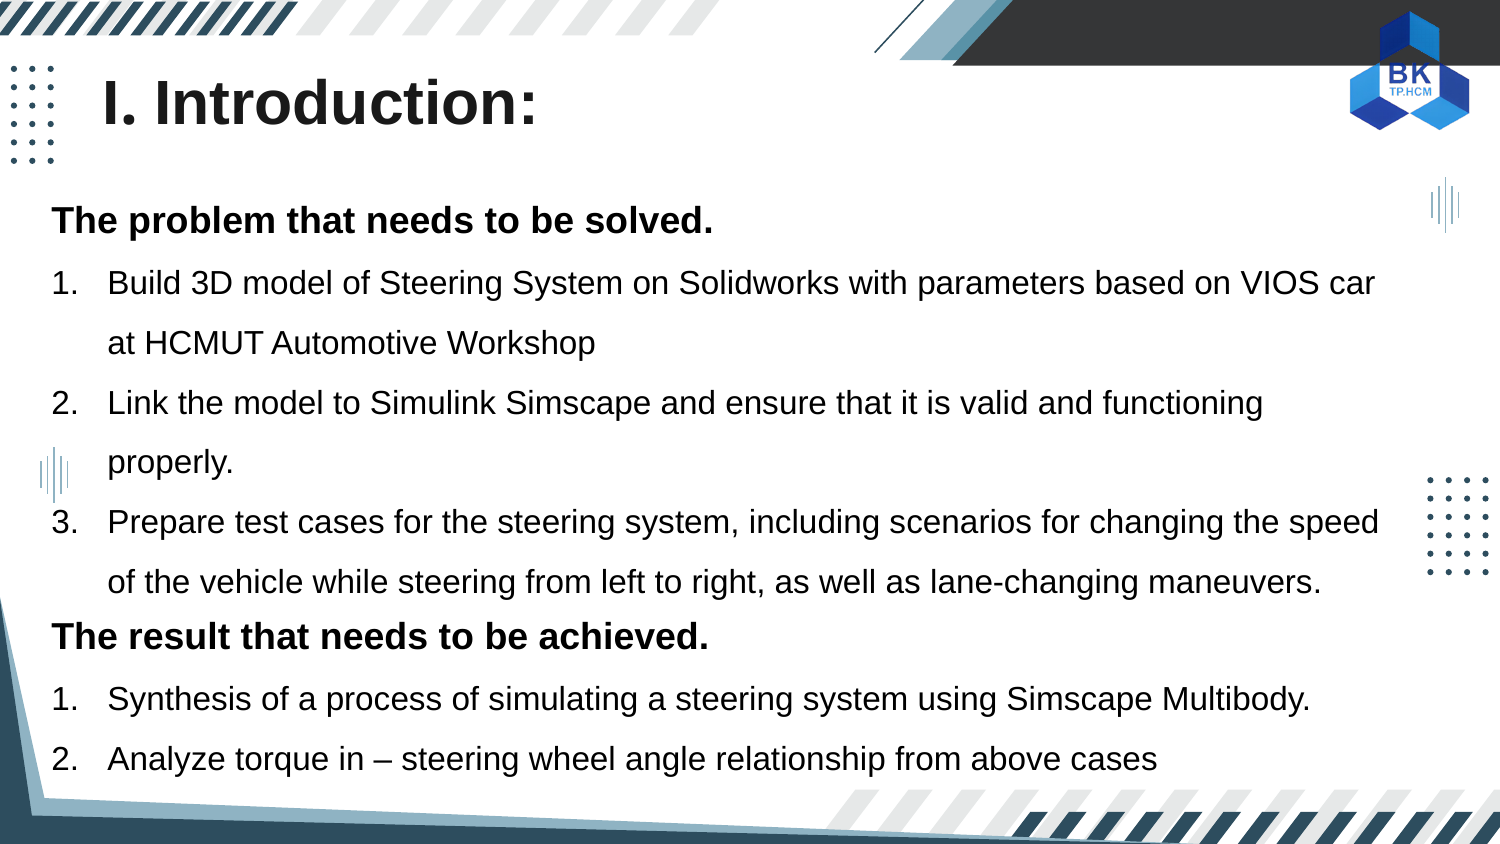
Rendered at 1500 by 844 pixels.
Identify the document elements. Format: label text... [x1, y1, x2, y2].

picture [1343, 3, 1476, 137]
text_box The result that needs to be achieved. Synthesis of a process of simulating a steering system using Simscape Multibody. Analyze torque in – steering wheel angle relationship from above cases [36, 582, 1406, 837]
title I. Introduction: [0, 46, 675, 225]
text_box The problem that needs to be solved. Build 3D model of Steering System on Solidworks with parameters based on VIOS car at HCMUT Automotive Workshop Link the model to Simulink Simscape and ensure that it is valid and functioning properly. Prepare test cases for the steering system, including scenarios for changing the speed of the vehicle while steering from left to right, as well as lane-changing maneuvers. [36, 166, 1406, 582]
